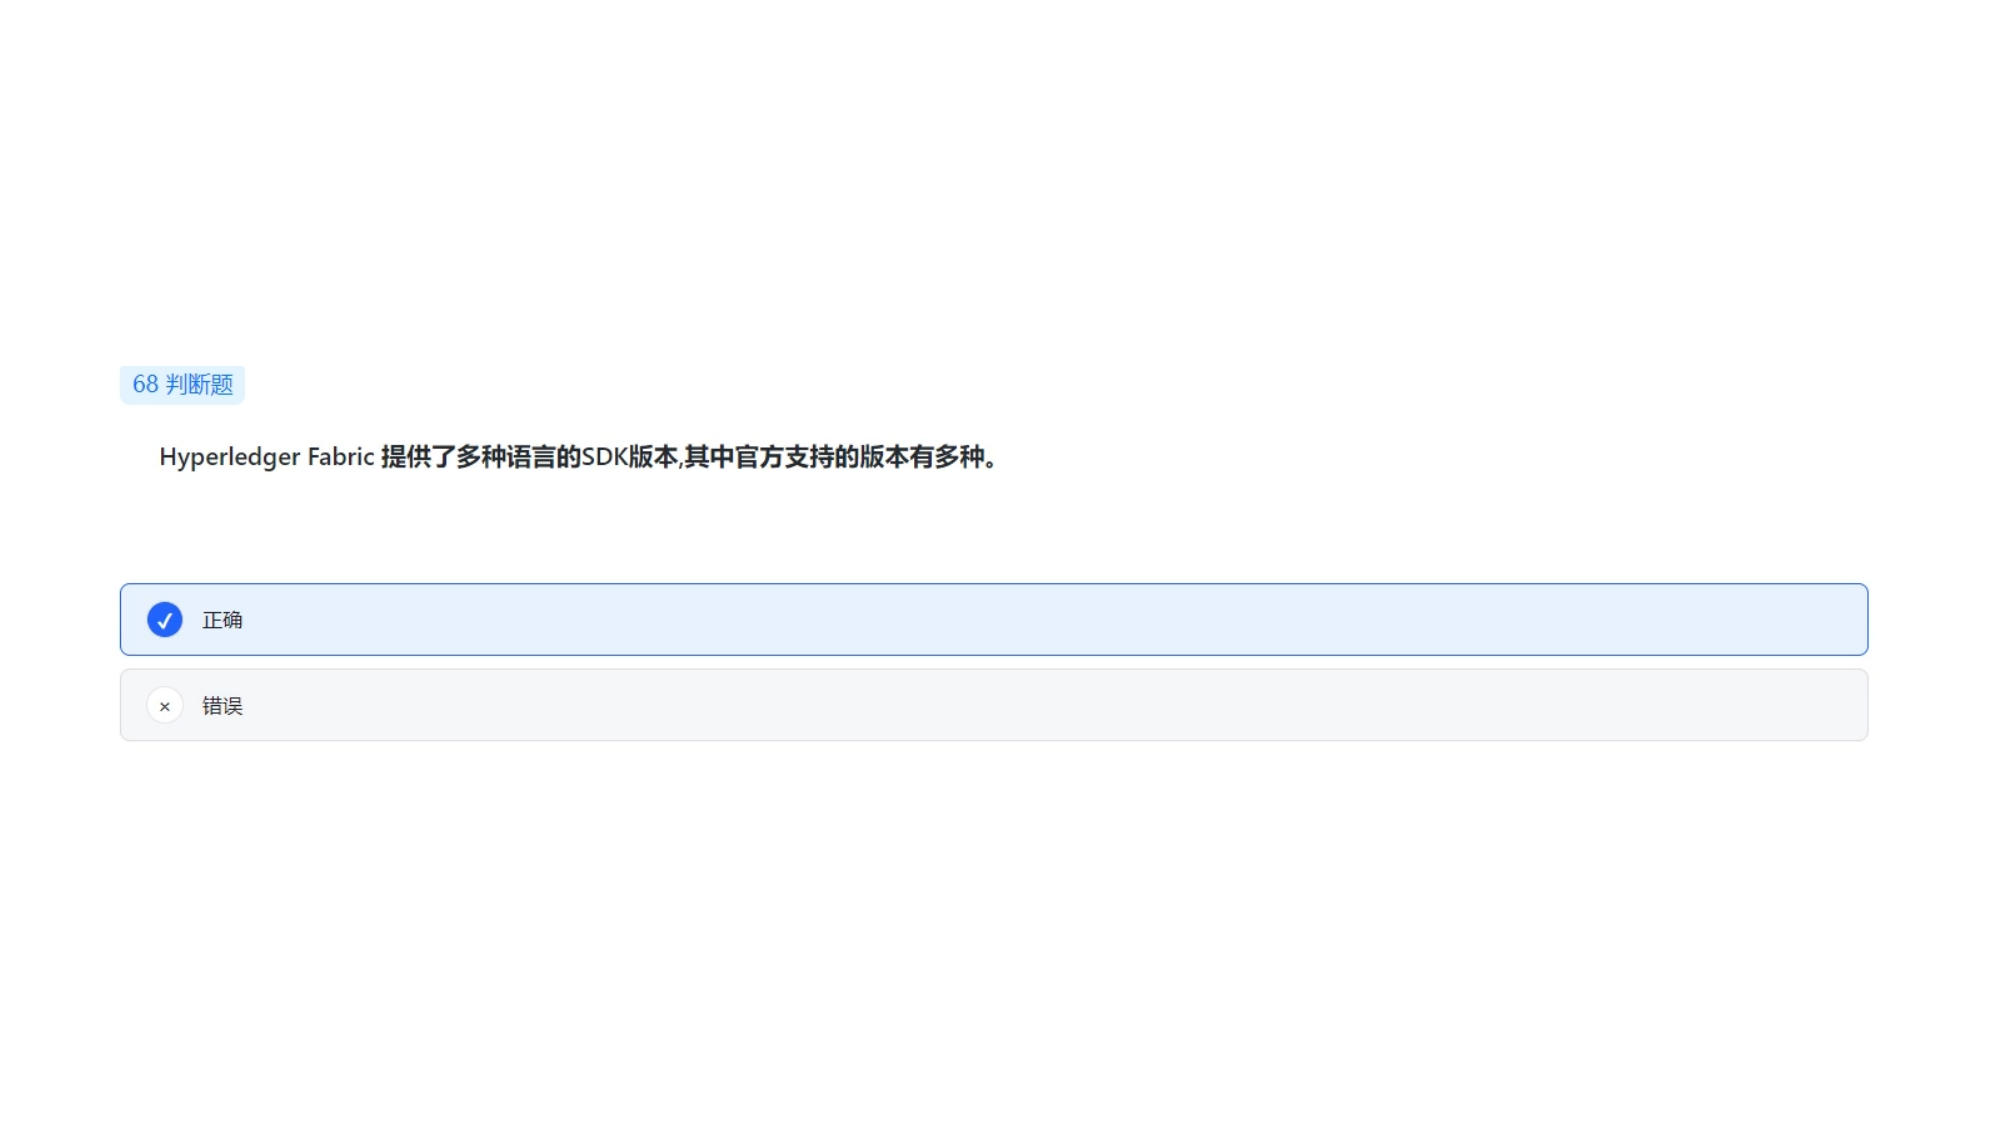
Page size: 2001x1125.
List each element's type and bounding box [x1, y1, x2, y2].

picture [115, 366, 1885, 759]
